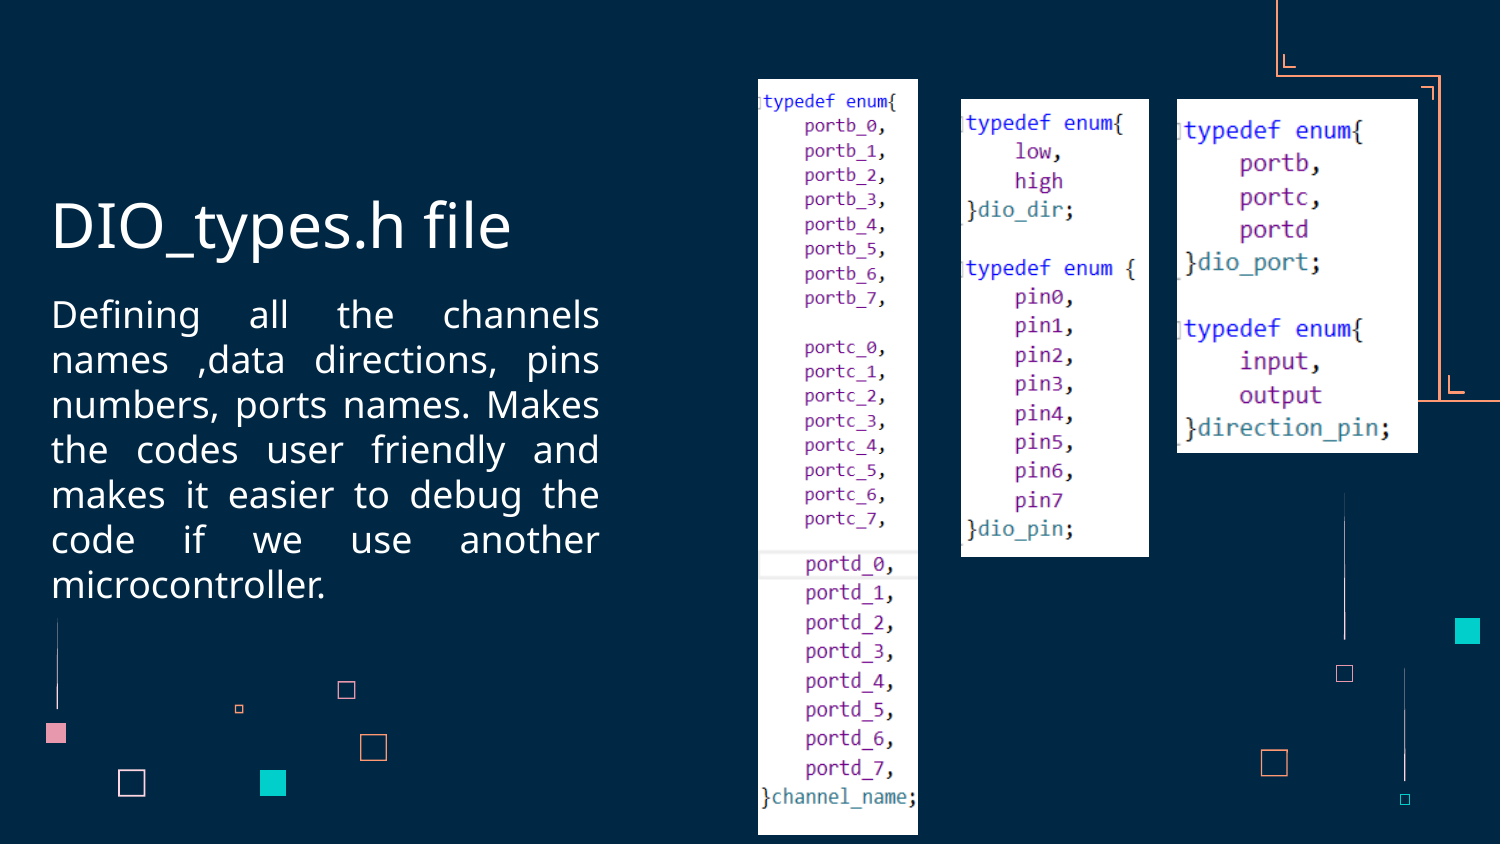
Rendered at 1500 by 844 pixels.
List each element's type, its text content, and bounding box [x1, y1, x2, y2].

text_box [1260, 0, 1500, 402]
list Defining all the channels names ,data directions, pins numbers, ports names. Makes the codes user friendly and makes it easier to debug the code if we use another microcontroller. [35, 275, 616, 441]
picture [1176, 99, 1418, 453]
title DIO_types.h file [35, 126, 617, 276]
picture [758, 79, 918, 836]
picture [960, 99, 1149, 558]
